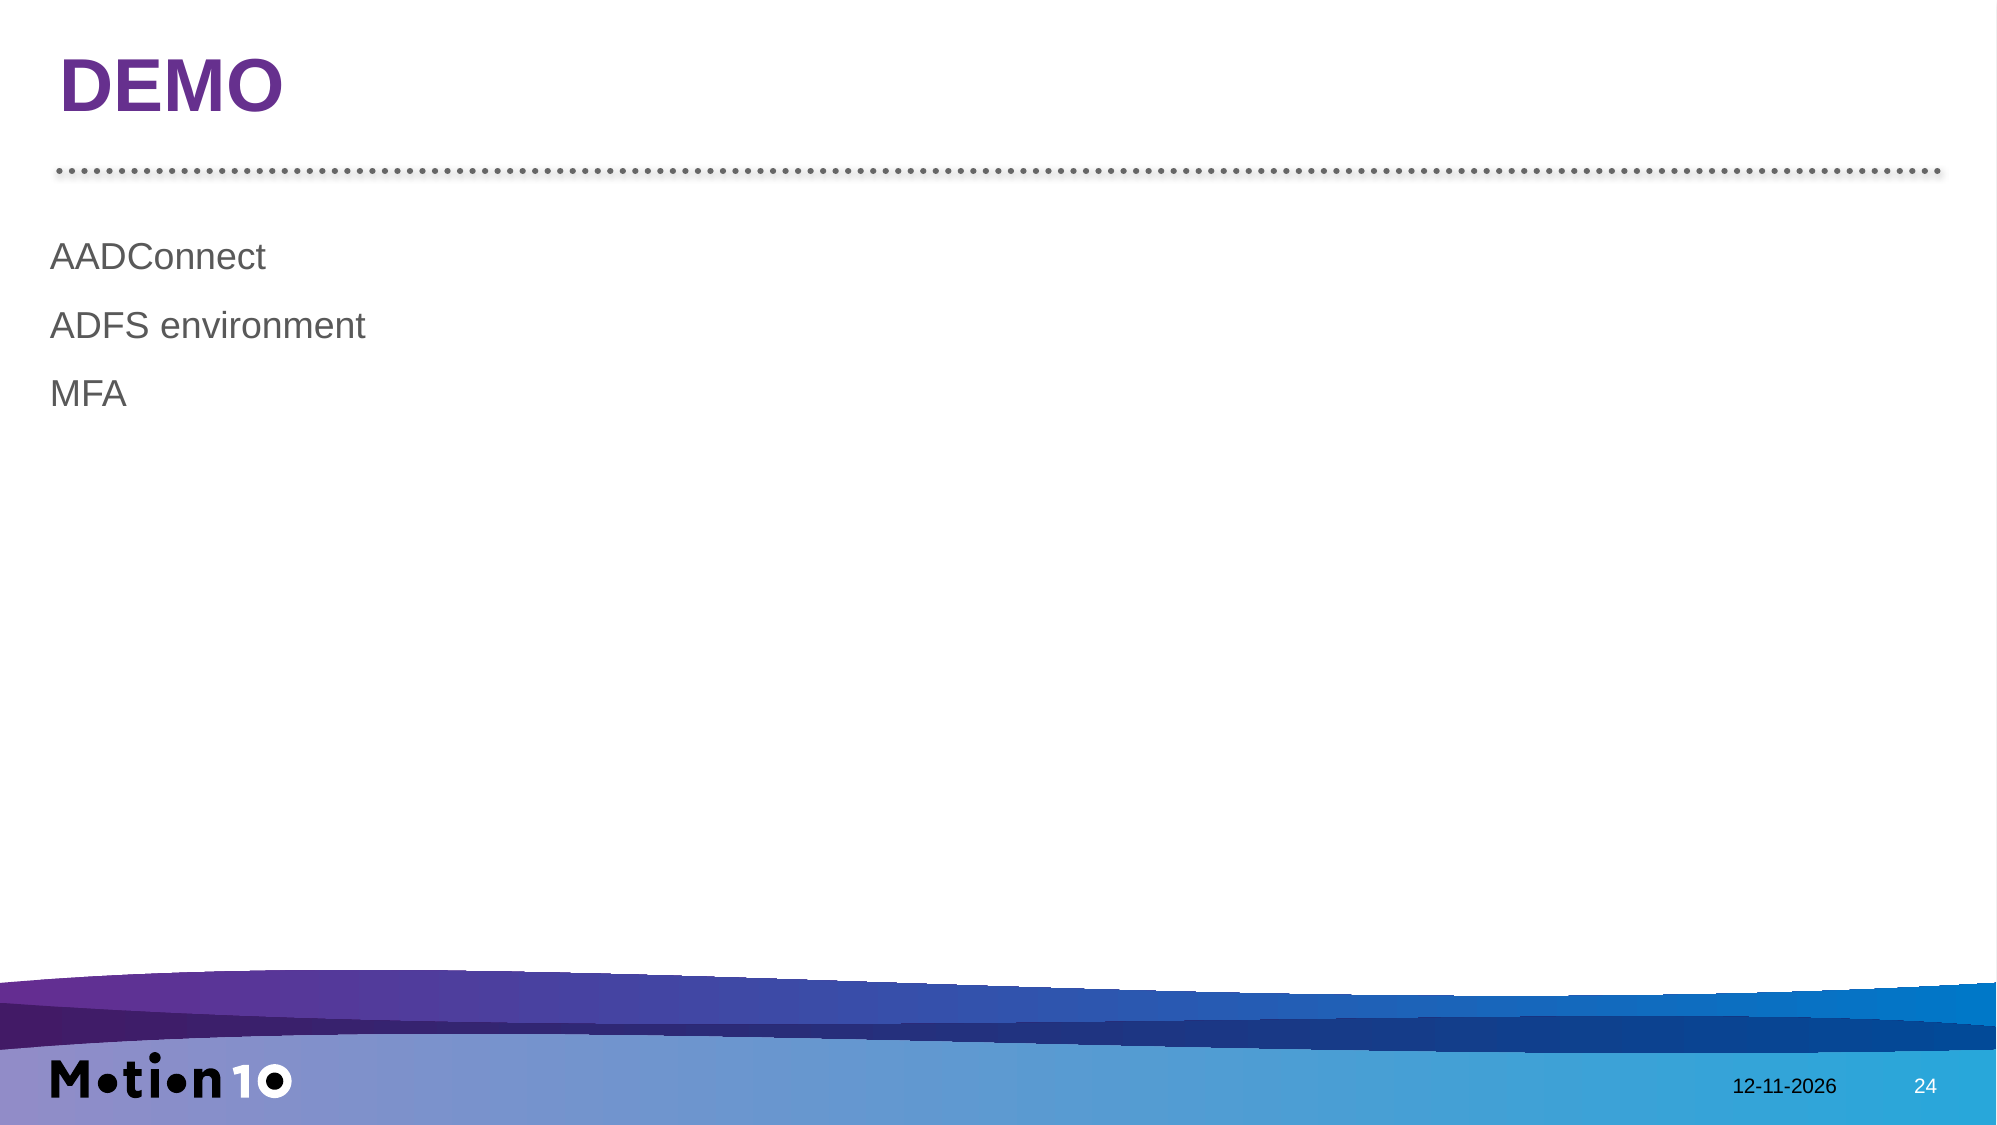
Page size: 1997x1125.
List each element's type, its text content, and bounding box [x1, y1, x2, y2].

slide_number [1385, 1055, 1827, 1116]
list AADConnect ADFS environment MFA [49, 232, 1938, 946]
slide_number 24 [1827, 1055, 1953, 1116]
title DEMO [44, 7, 1938, 155]
